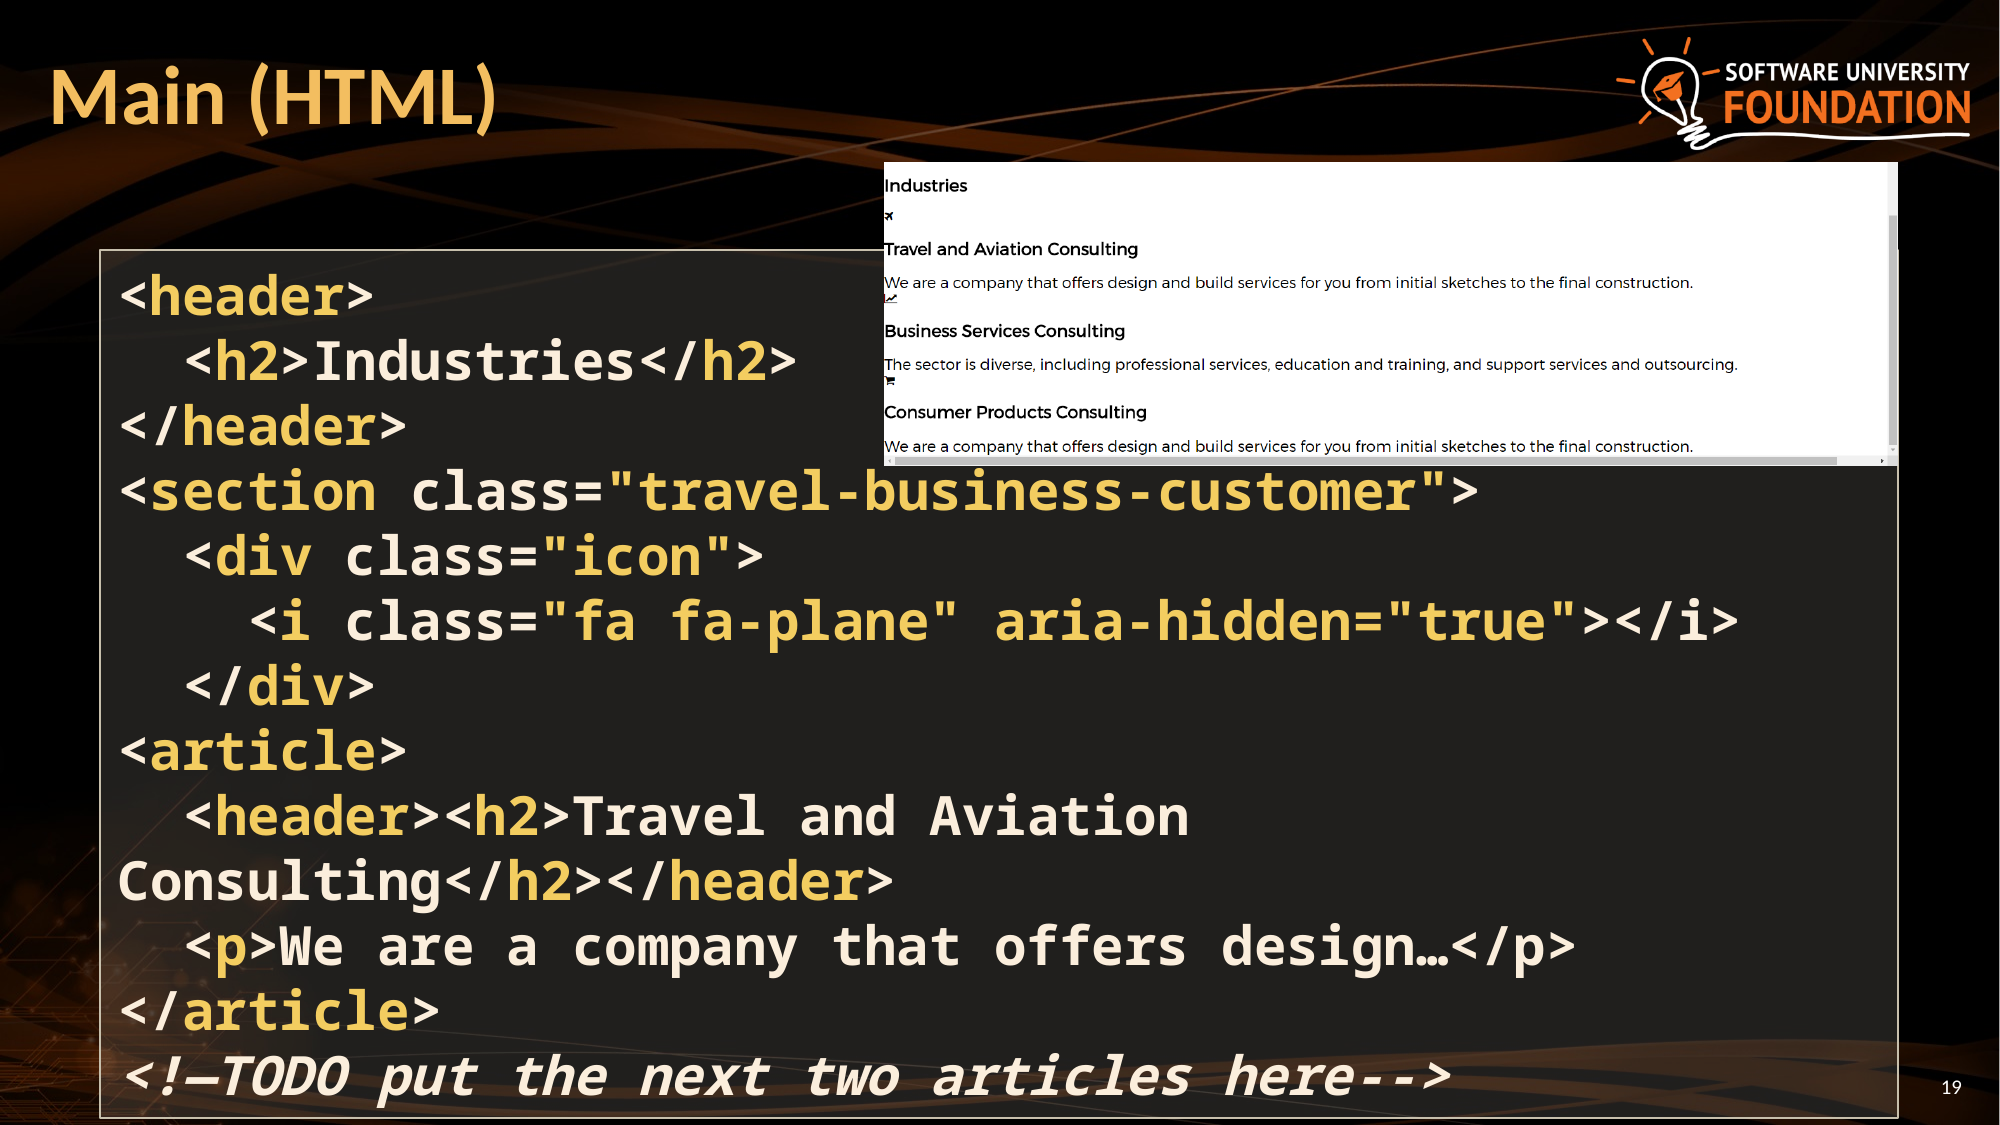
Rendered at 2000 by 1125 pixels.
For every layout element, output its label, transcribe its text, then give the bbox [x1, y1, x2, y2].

title Main (HTML) [30, 6, 1602, 189]
text_box <header> <h2>Industries</h2> </header> <section class="travel-business-customer"> <div class="icon"> <i class="fa fa-plane" aria-hidden="true"></i> </div> <article> <header><h2>Travel and Aviation Consulting</h2></header> <p>We are a company that offers design…</p> </article> <!—TODO put the next two articles here--> [99, 249, 1899, 1118]
slide_number 19 [1899, 1070, 1968, 1103]
picture [0, 0, 2000, 1125]
